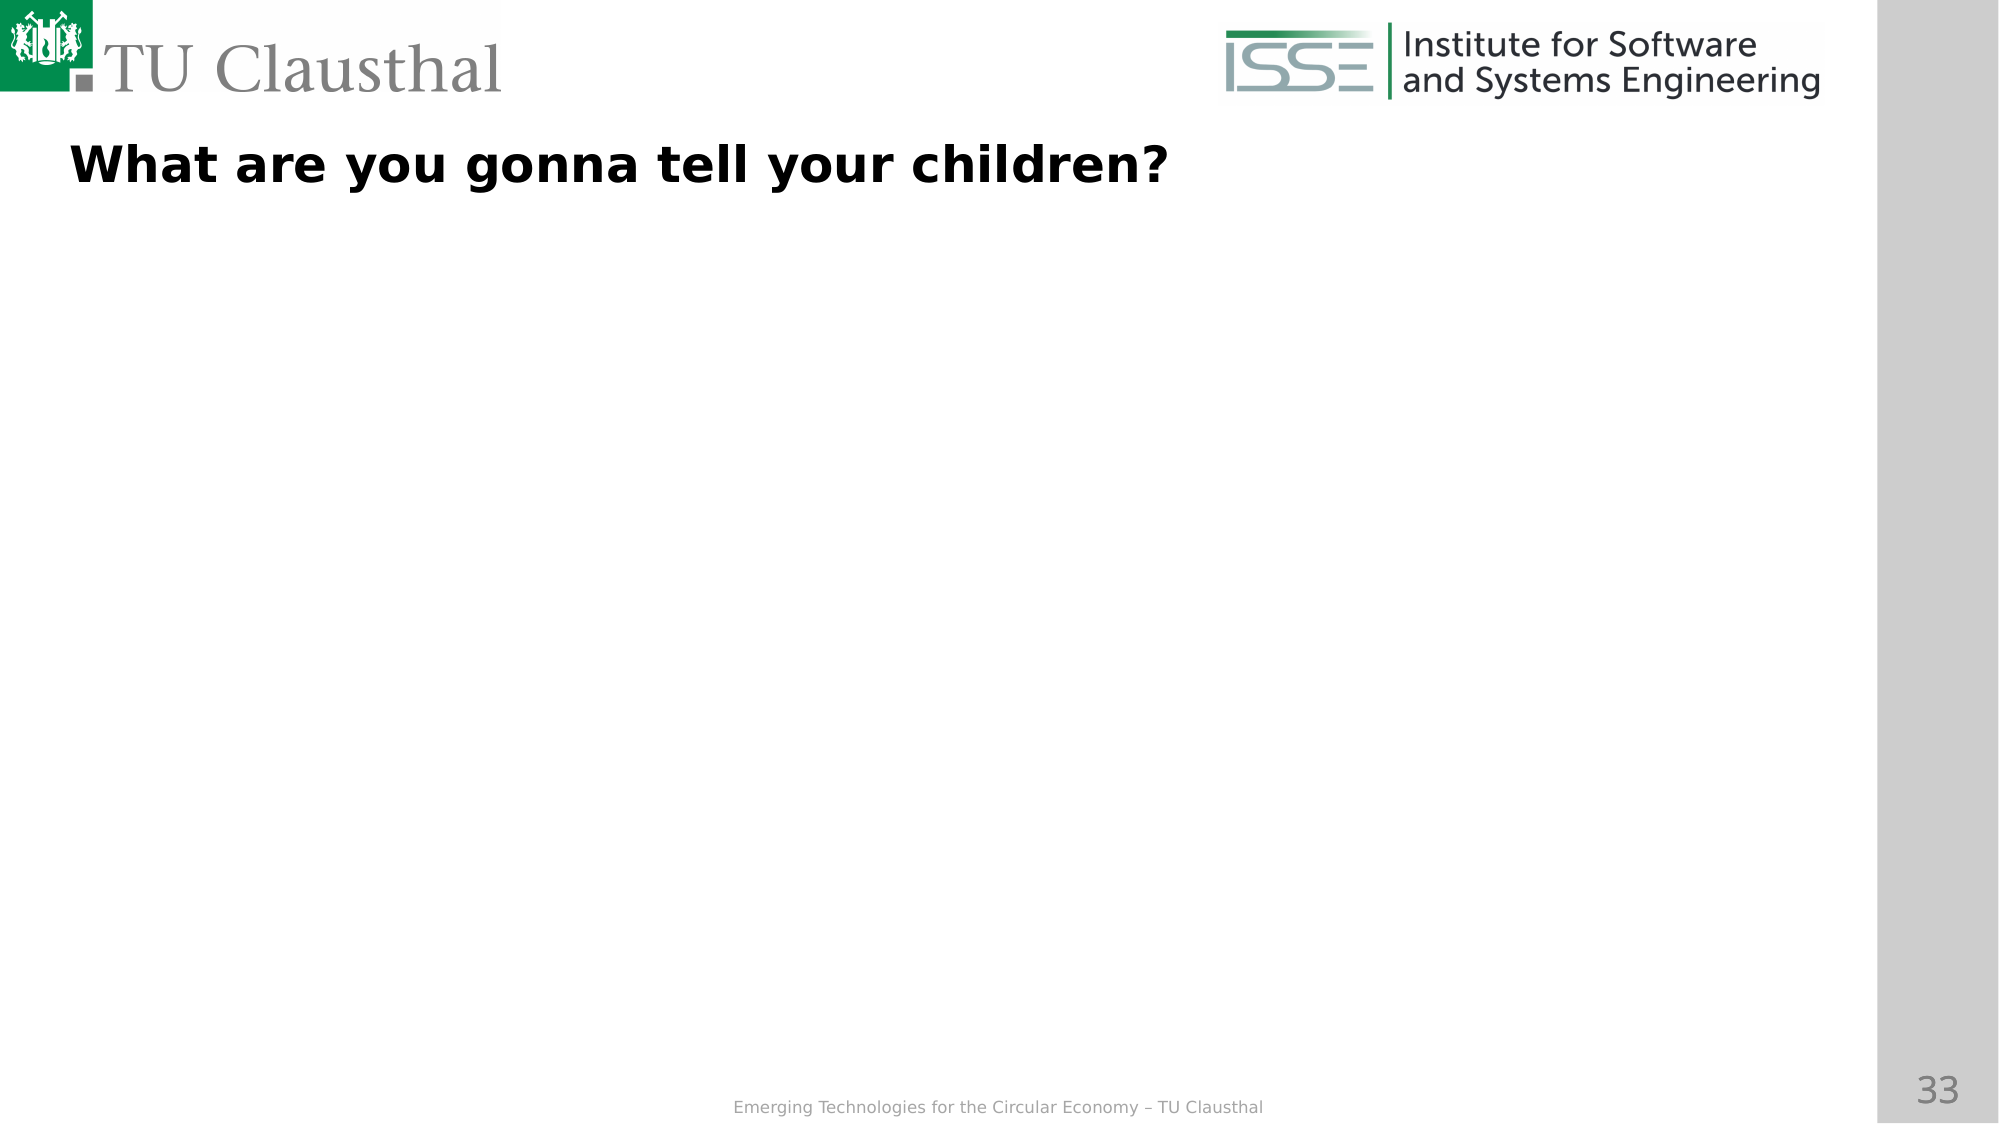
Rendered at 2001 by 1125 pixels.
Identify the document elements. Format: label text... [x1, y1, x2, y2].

picture [0, 0, 501, 92]
picture [1218, 22, 1825, 106]
text_box What are you gonna tell your children? [54, 125, 1818, 207]
